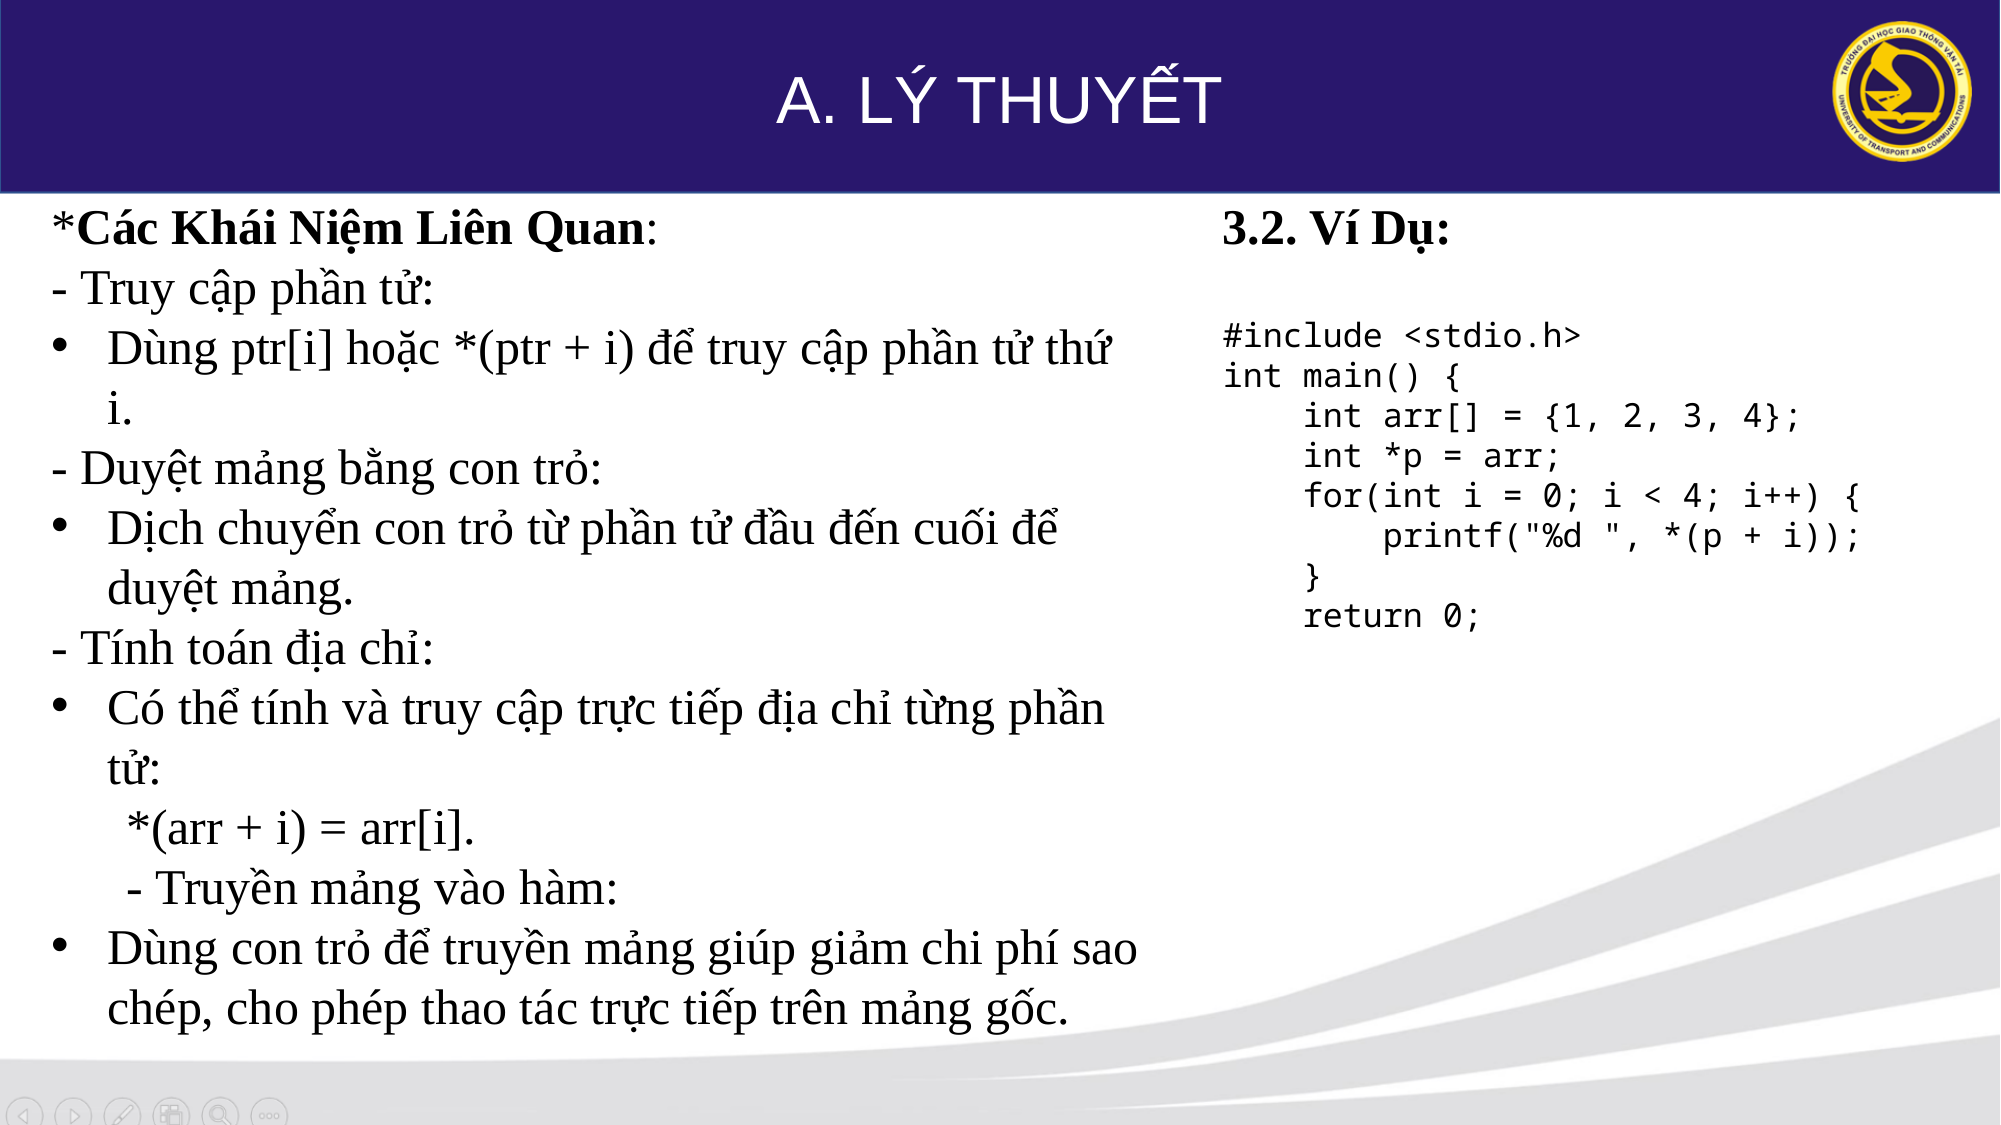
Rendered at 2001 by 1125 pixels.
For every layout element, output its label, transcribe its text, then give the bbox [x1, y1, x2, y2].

picture [0, 0, 2000, 1125]
text_box *Các Khái Niệm Liên Quan: - Truy cập phần tử: Dùng ptr[i] hoặc *(ptr + i) để truy cập phần tử thứ i. - Duyệt mảng bằng con trỏ: Dịch chuyển con trỏ từ phần tử đầu đến cuối để duyệt mảng. - Tính toán địa chỉ: Có thể tính và truy cập trực tiếp địa chỉ từng phần tử: *(arr + i) = arr[i]. - Truyền mảng vào hàm: Dùng con trỏ để truyền mảng giúp giảm chi phí sao chép, cho phép thao tác trực tiếp trên mảng gốc. [36, 187, 1157, 1003]
text_box A. LÝ THUYẾT [666, 49, 1334, 144]
text_box 3.2. Ví Dụ: #include <stdio.h> int main() { int arr[] = {1, 2, 3, 4}; int *p = arr; for(int i = 0; i < 4; i++) { printf("%d ", *(p + i)); } return 0; [1208, 187, 1921, 673]
